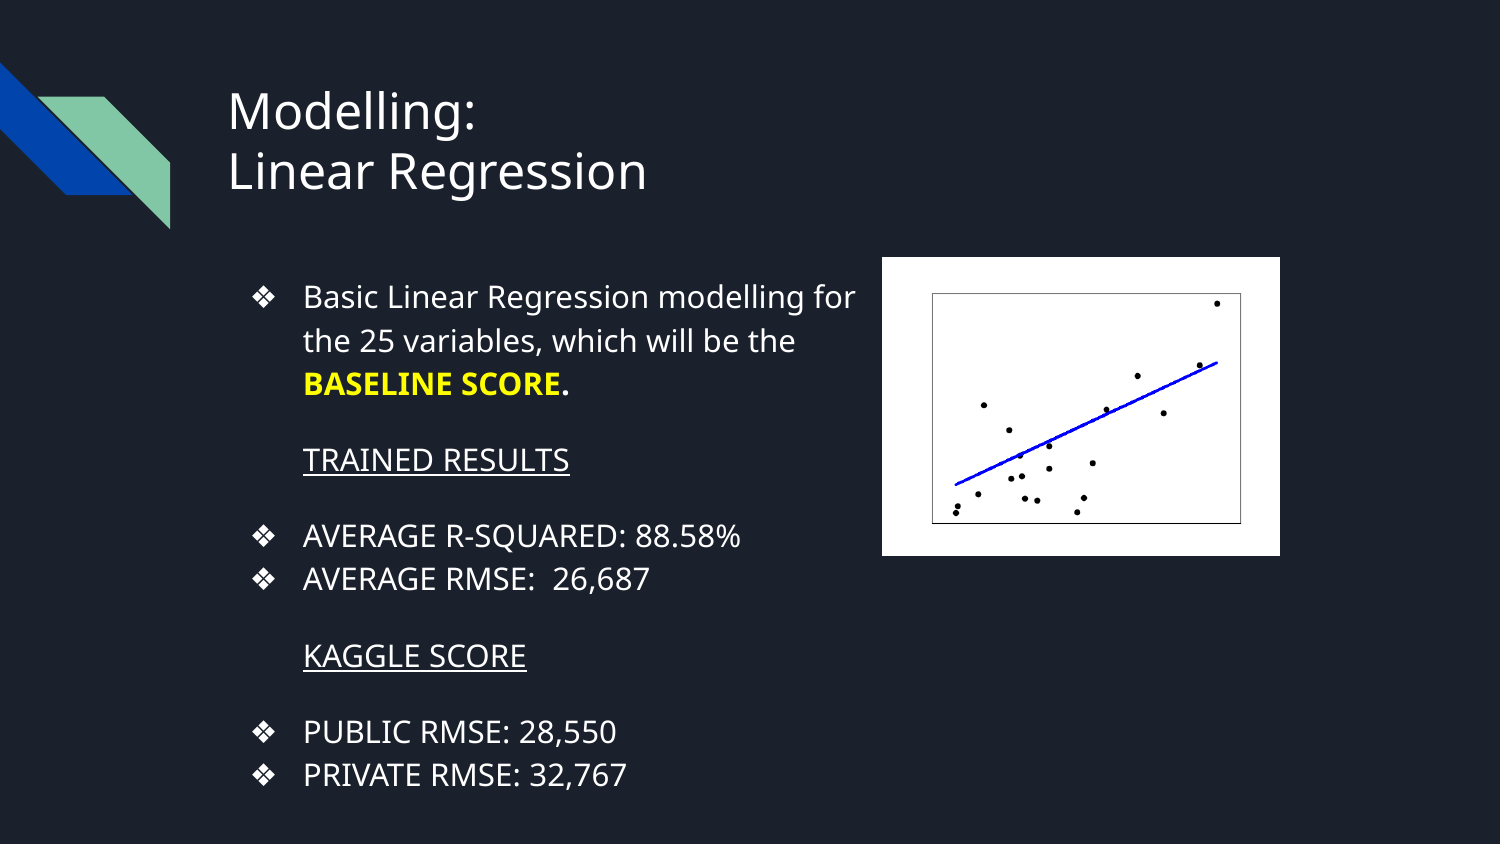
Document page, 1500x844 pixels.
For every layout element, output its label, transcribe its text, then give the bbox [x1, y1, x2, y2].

picture [882, 256, 1281, 556]
title Modelling: Linear Regression [212, 64, 842, 215]
list Basic Linear Regression modelling for the 25 variables, which will be the BASELINE SCORE. TRAINED RESULTS AVERAGE R-SQUARED: 88.58% AVERAGE RMSE: 26,687 KAGGLE SCORE PUBLIC RMSE: 28,550 PRIVATE RMSE: 32,767 [212, 257, 883, 775]
